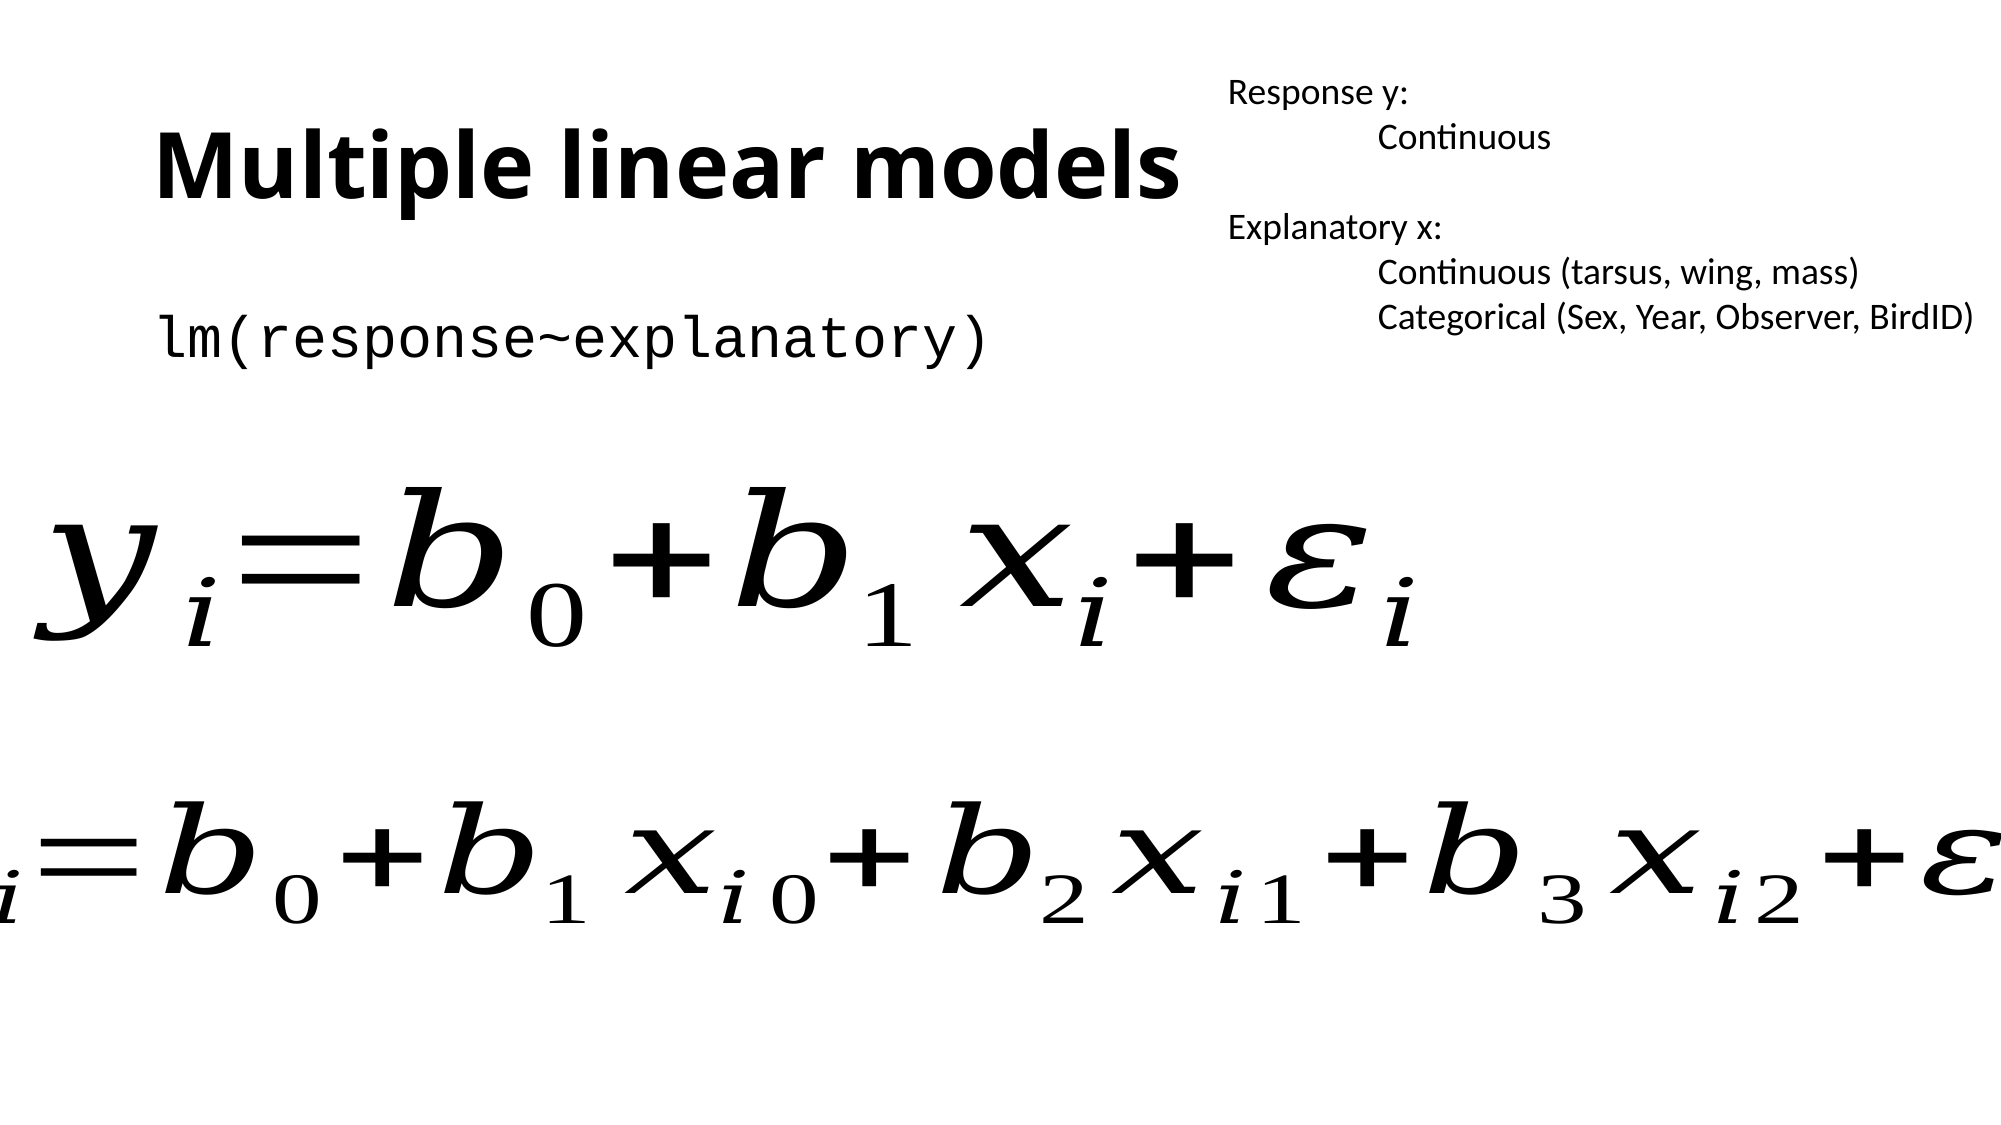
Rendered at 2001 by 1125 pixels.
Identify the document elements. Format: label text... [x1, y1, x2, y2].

text_box Response y: Continuous Explanatory x: Continuous (tarsus, wing, mass) Categorical (Sex, Year, Observer, BirdID) [1213, 59, 1990, 345]
list lm(response~explanatory) [137, 299, 1209, 428]
title Multiple linear models [137, 59, 1213, 278]
